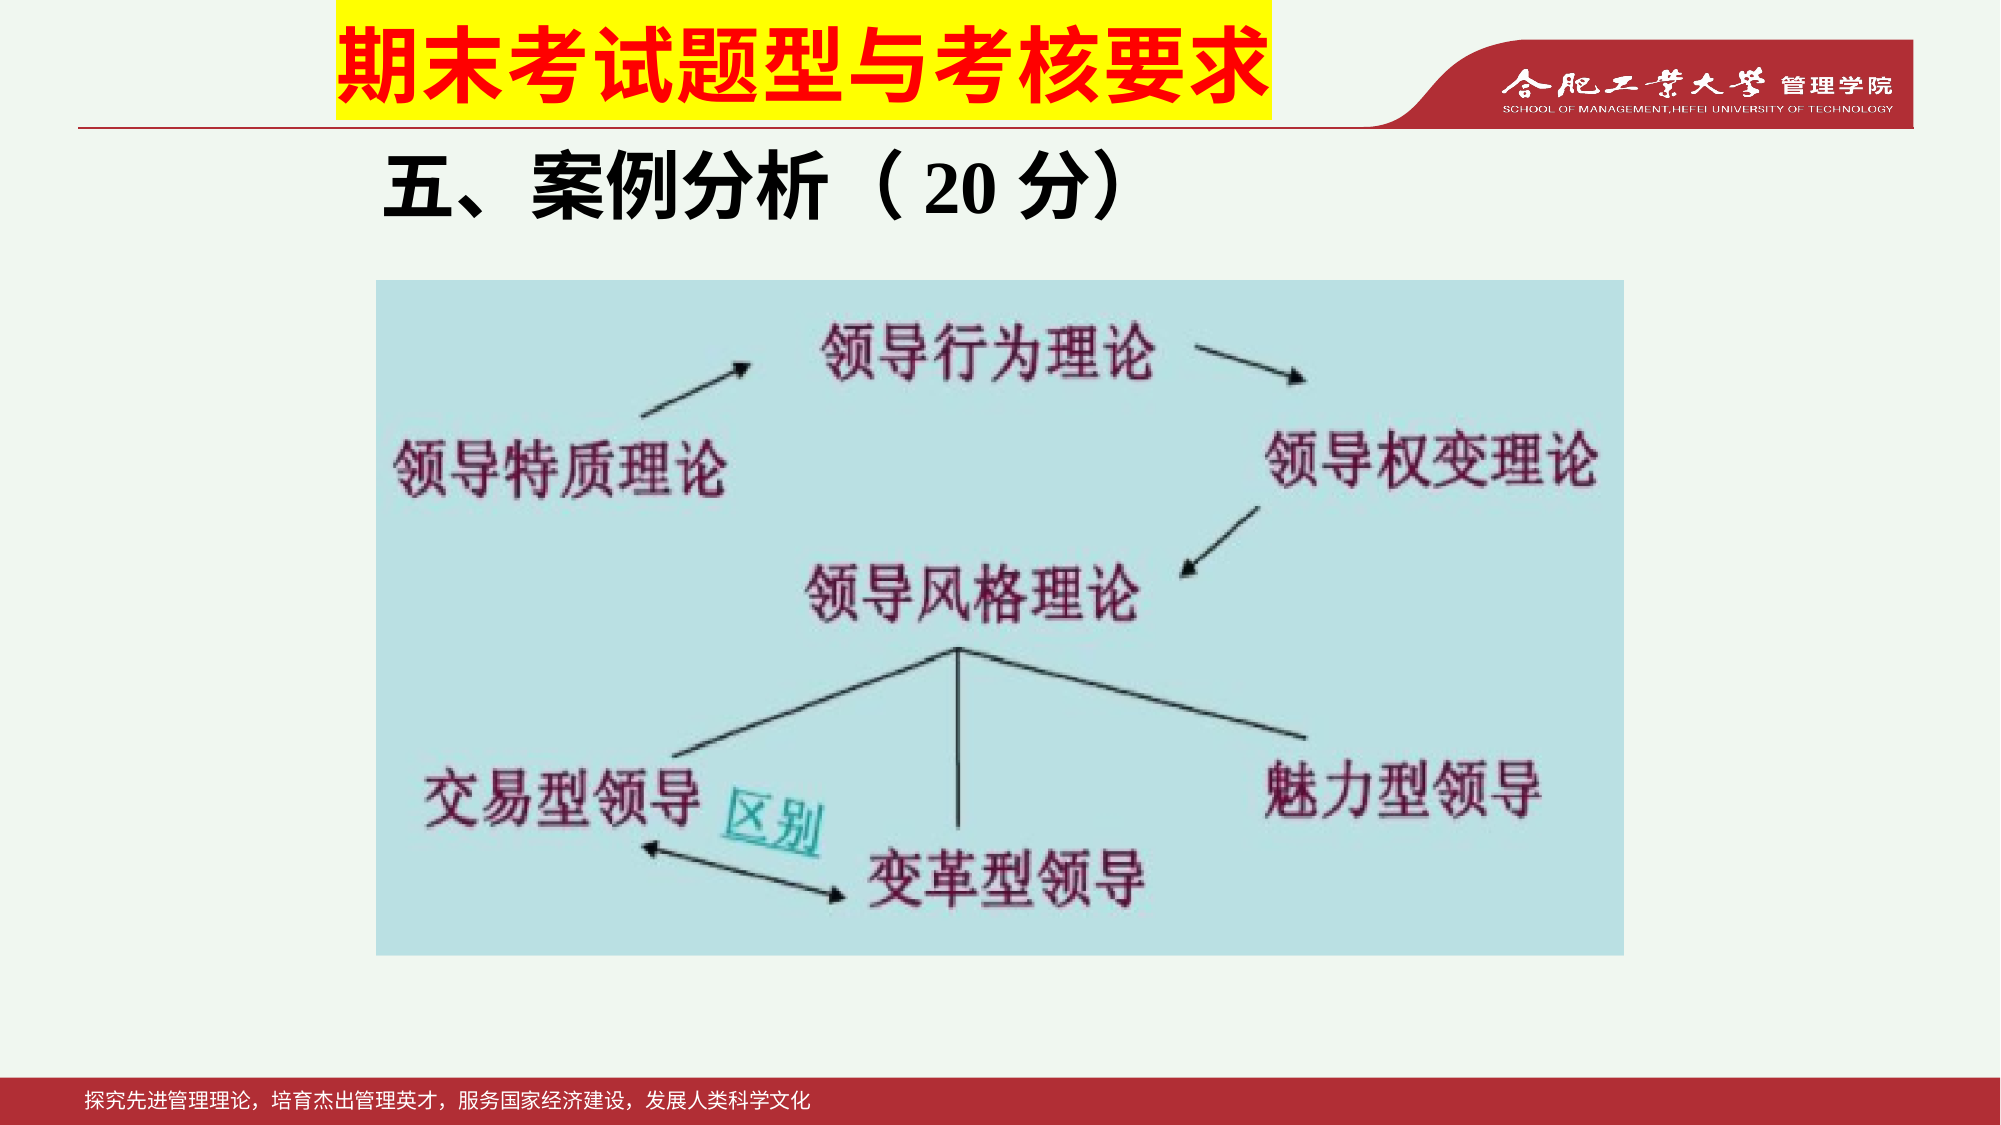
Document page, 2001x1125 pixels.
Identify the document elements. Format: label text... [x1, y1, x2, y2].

text_box 期末考试题型与考核要求 [304, 0, 1304, 132]
text_box 五、案例分析（20分） [365, 131, 1718, 236]
picture [376, 280, 1624, 957]
